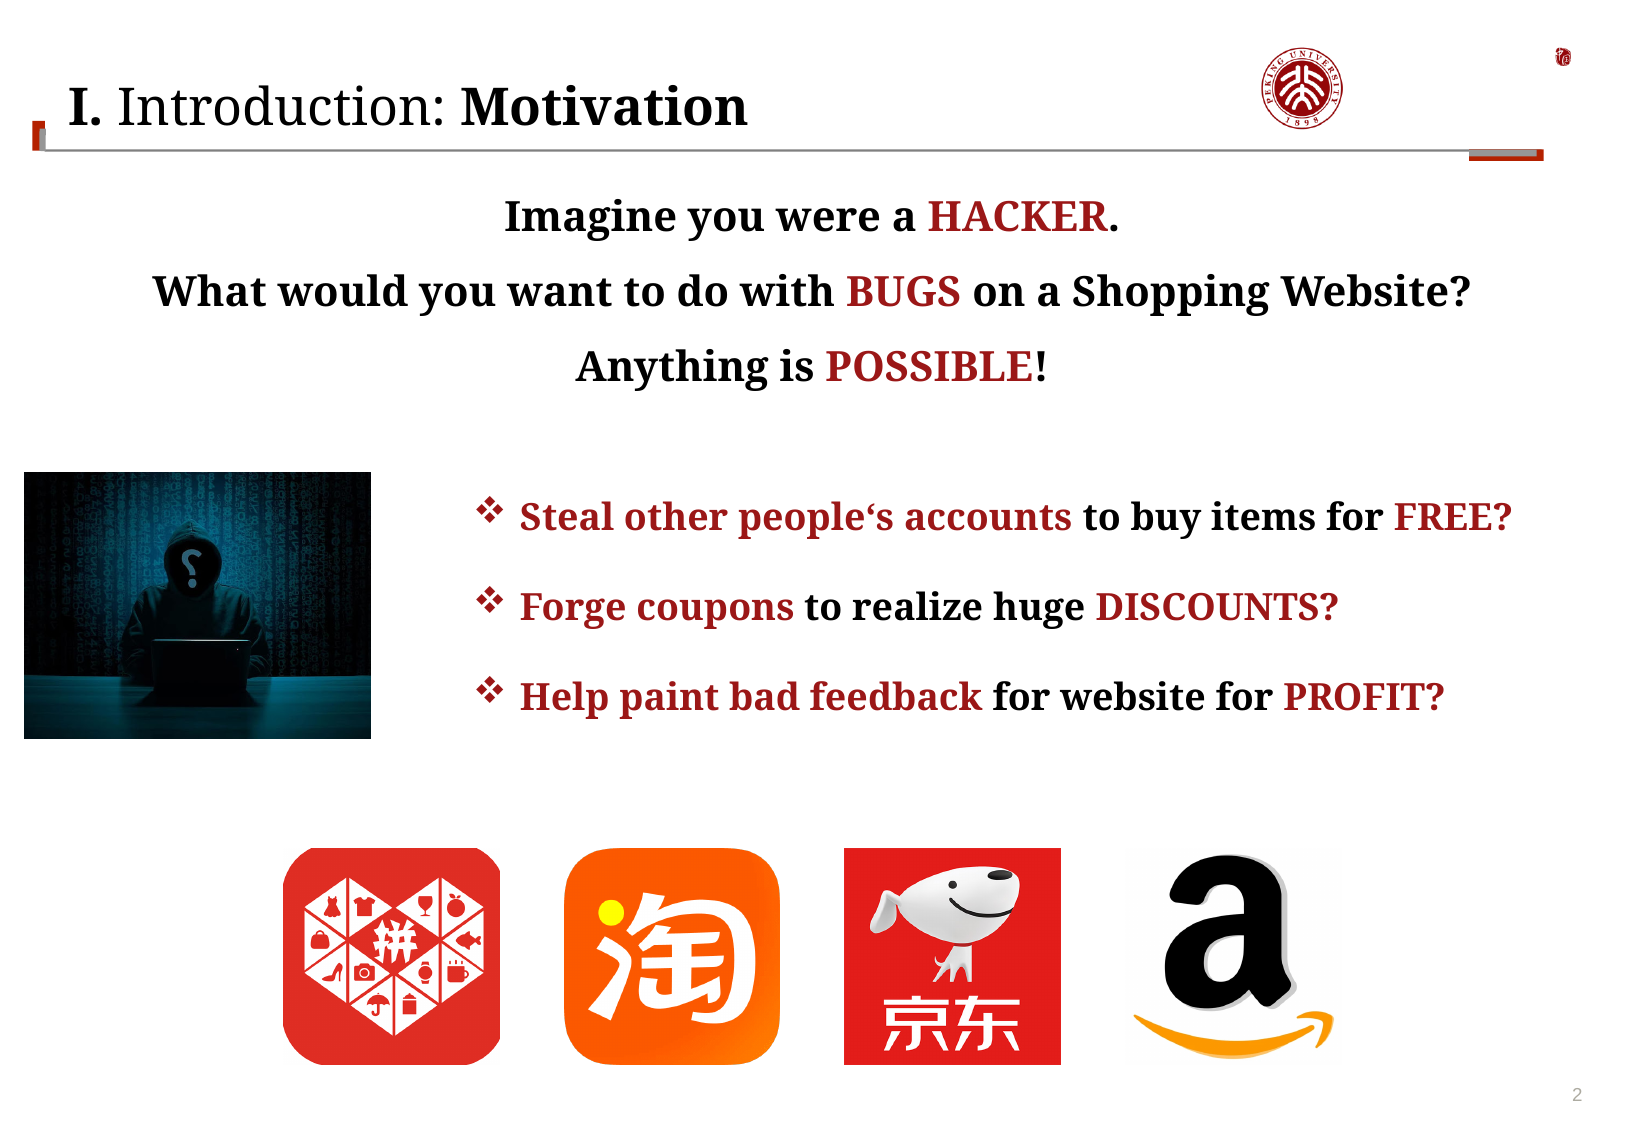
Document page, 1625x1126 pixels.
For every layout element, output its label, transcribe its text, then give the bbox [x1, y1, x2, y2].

picture [1259, 31, 1581, 141]
text_box Imagine you were a HACKER. What would you want to do with BUGS on a Shopping Website? Anything is POSSIBLE! [0, 162, 1625, 393]
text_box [282, 848, 1342, 1065]
title I. Introduction: Motivation [67, 60, 1256, 150]
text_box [24, 471, 1601, 739]
